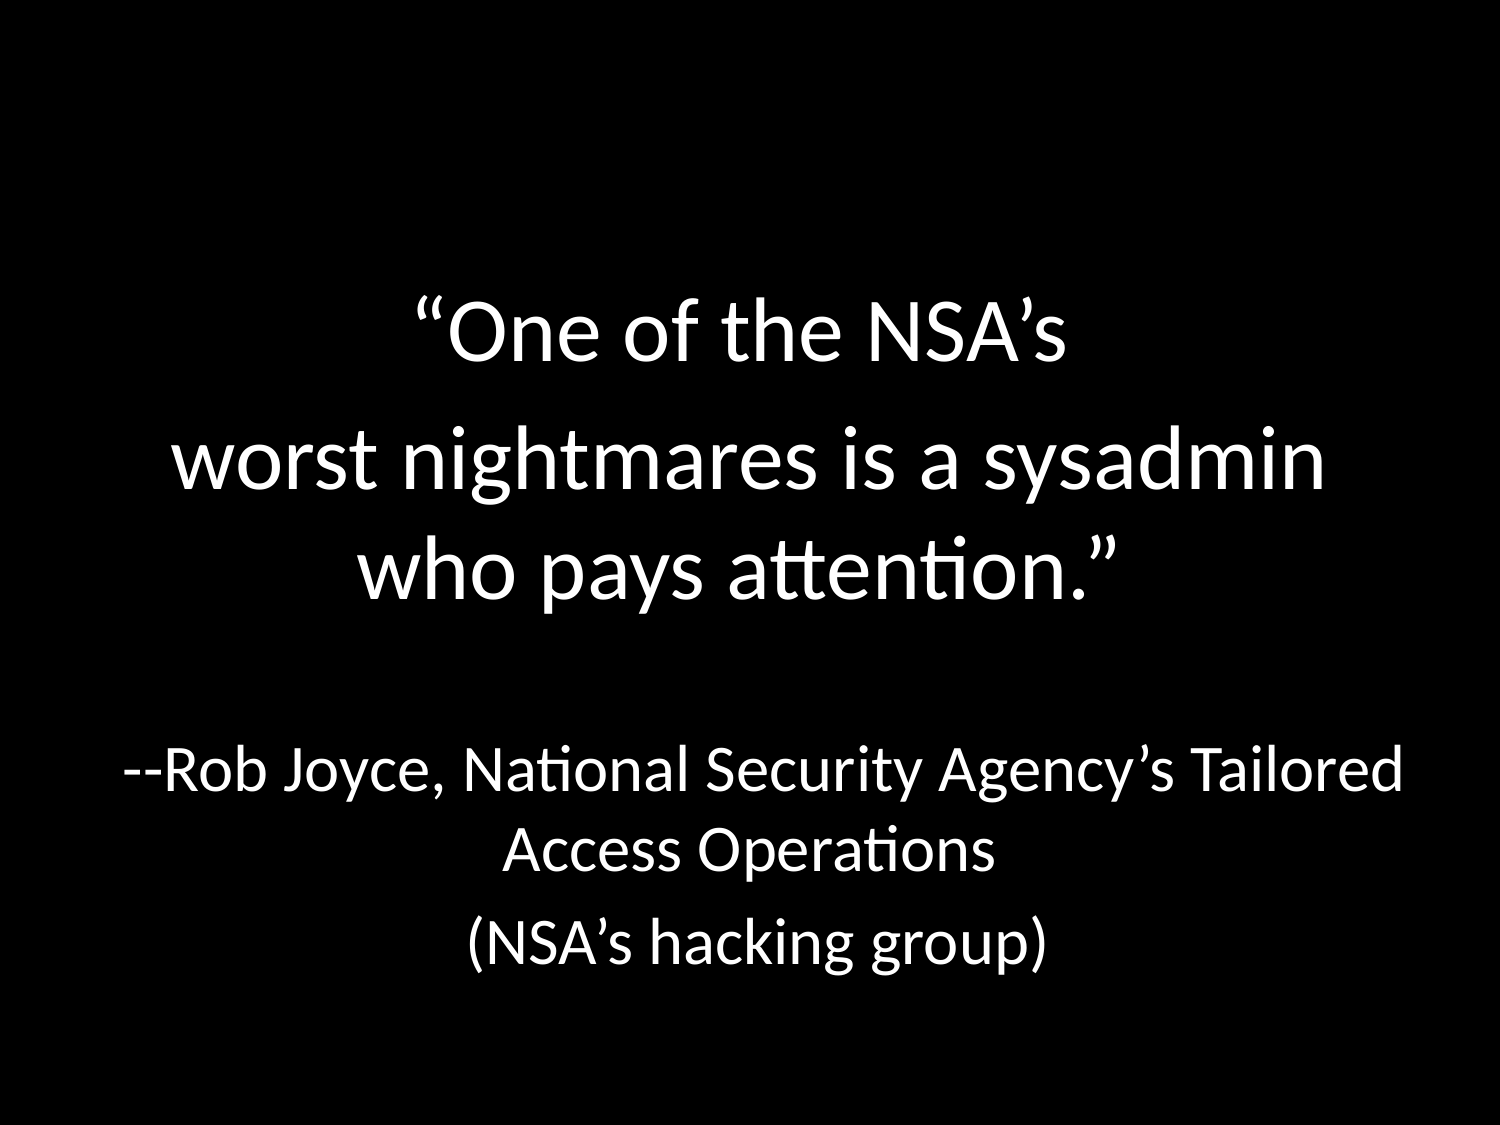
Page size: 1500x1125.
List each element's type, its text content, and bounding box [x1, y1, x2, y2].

list “One of the NSA’s worst nightmares is a sysadmin who pays attention.” --Rob Joyce, National Security Agency’s Tailored Access Operations (NSA’s hacking group) [75, 262, 1425, 1005]
